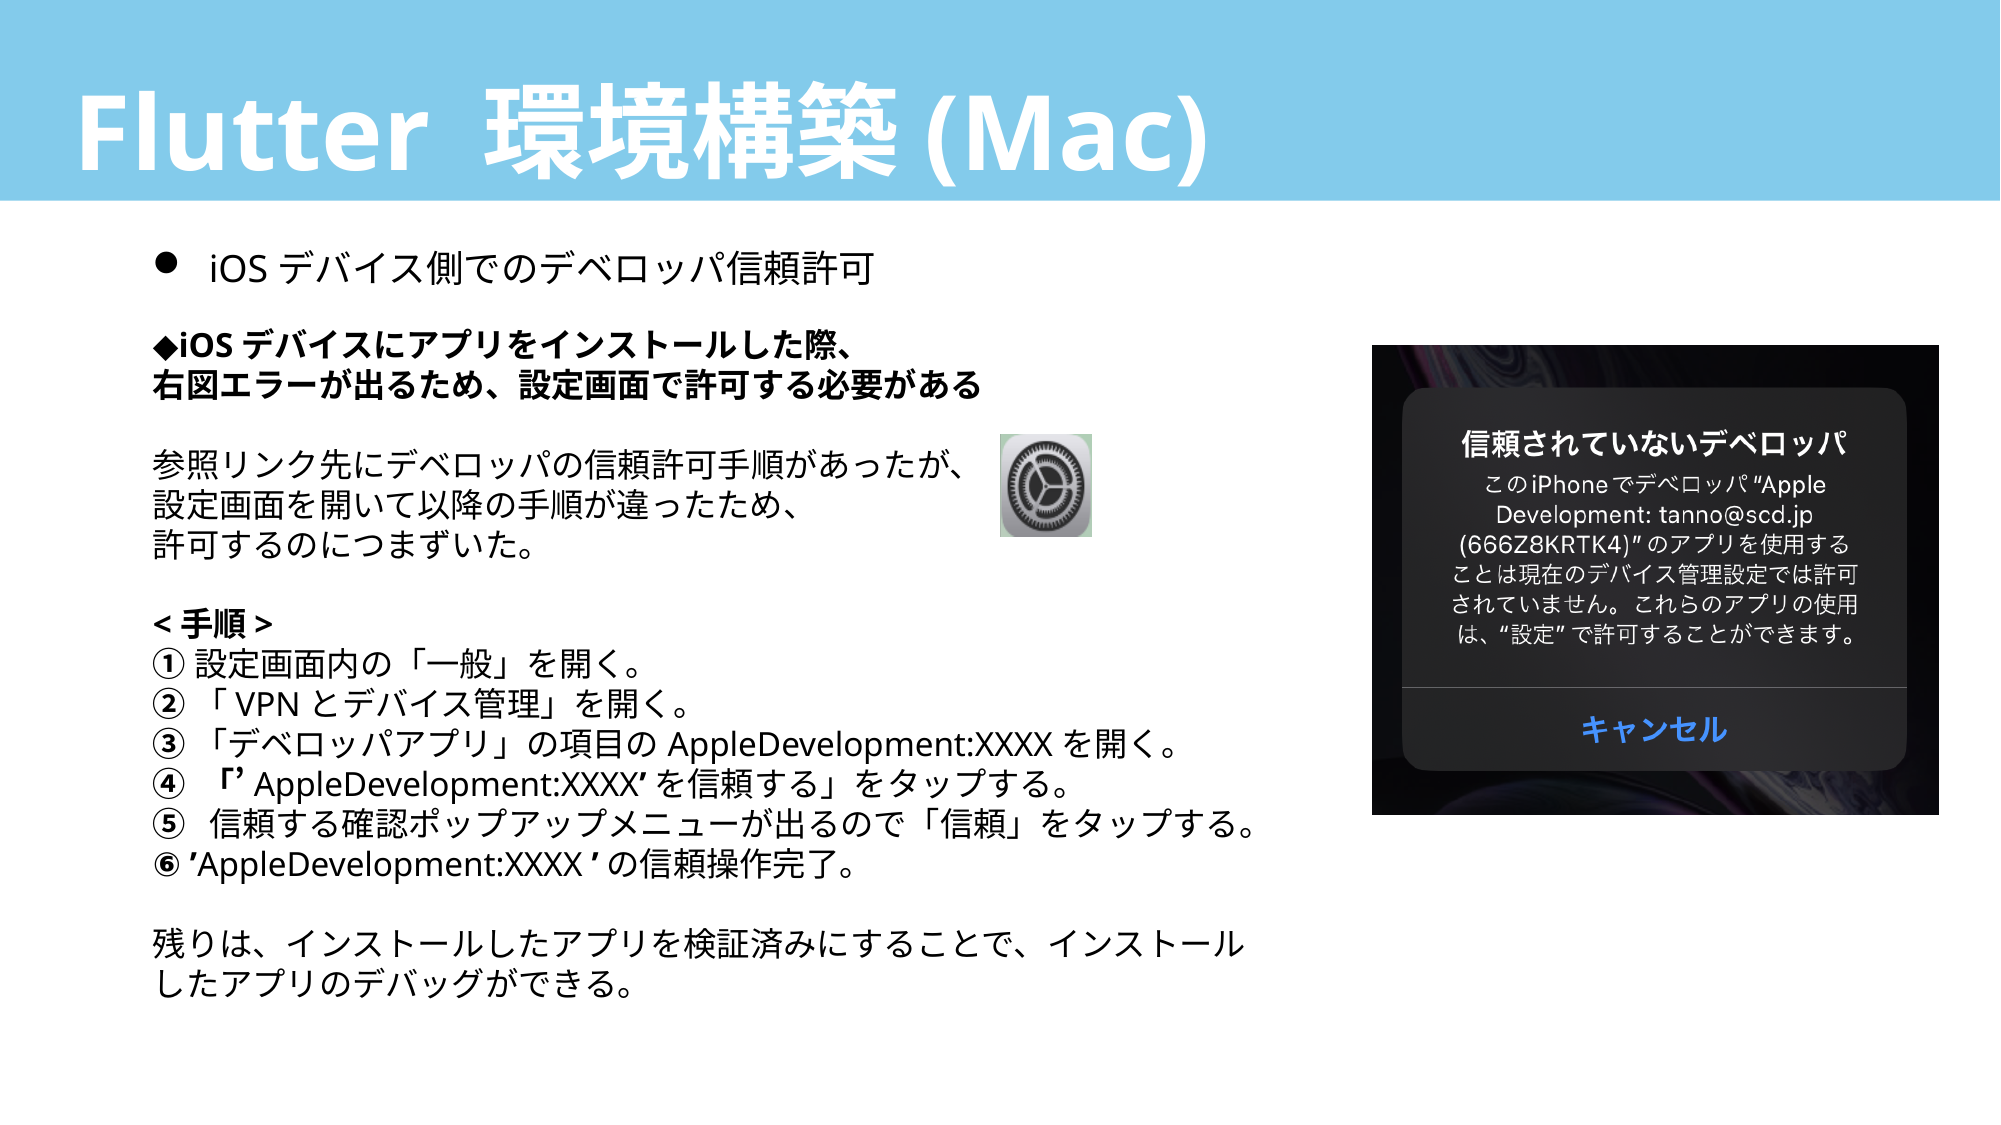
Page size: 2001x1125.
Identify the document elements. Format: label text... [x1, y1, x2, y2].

text_box iOSデバイス側でのデベロッパ信頼許可 [137, 215, 1863, 304]
title Flutter 環境構築(Mac) [0, 0, 2000, 201]
picture [1371, 345, 1939, 816]
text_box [137, 303, 1269, 1064]
